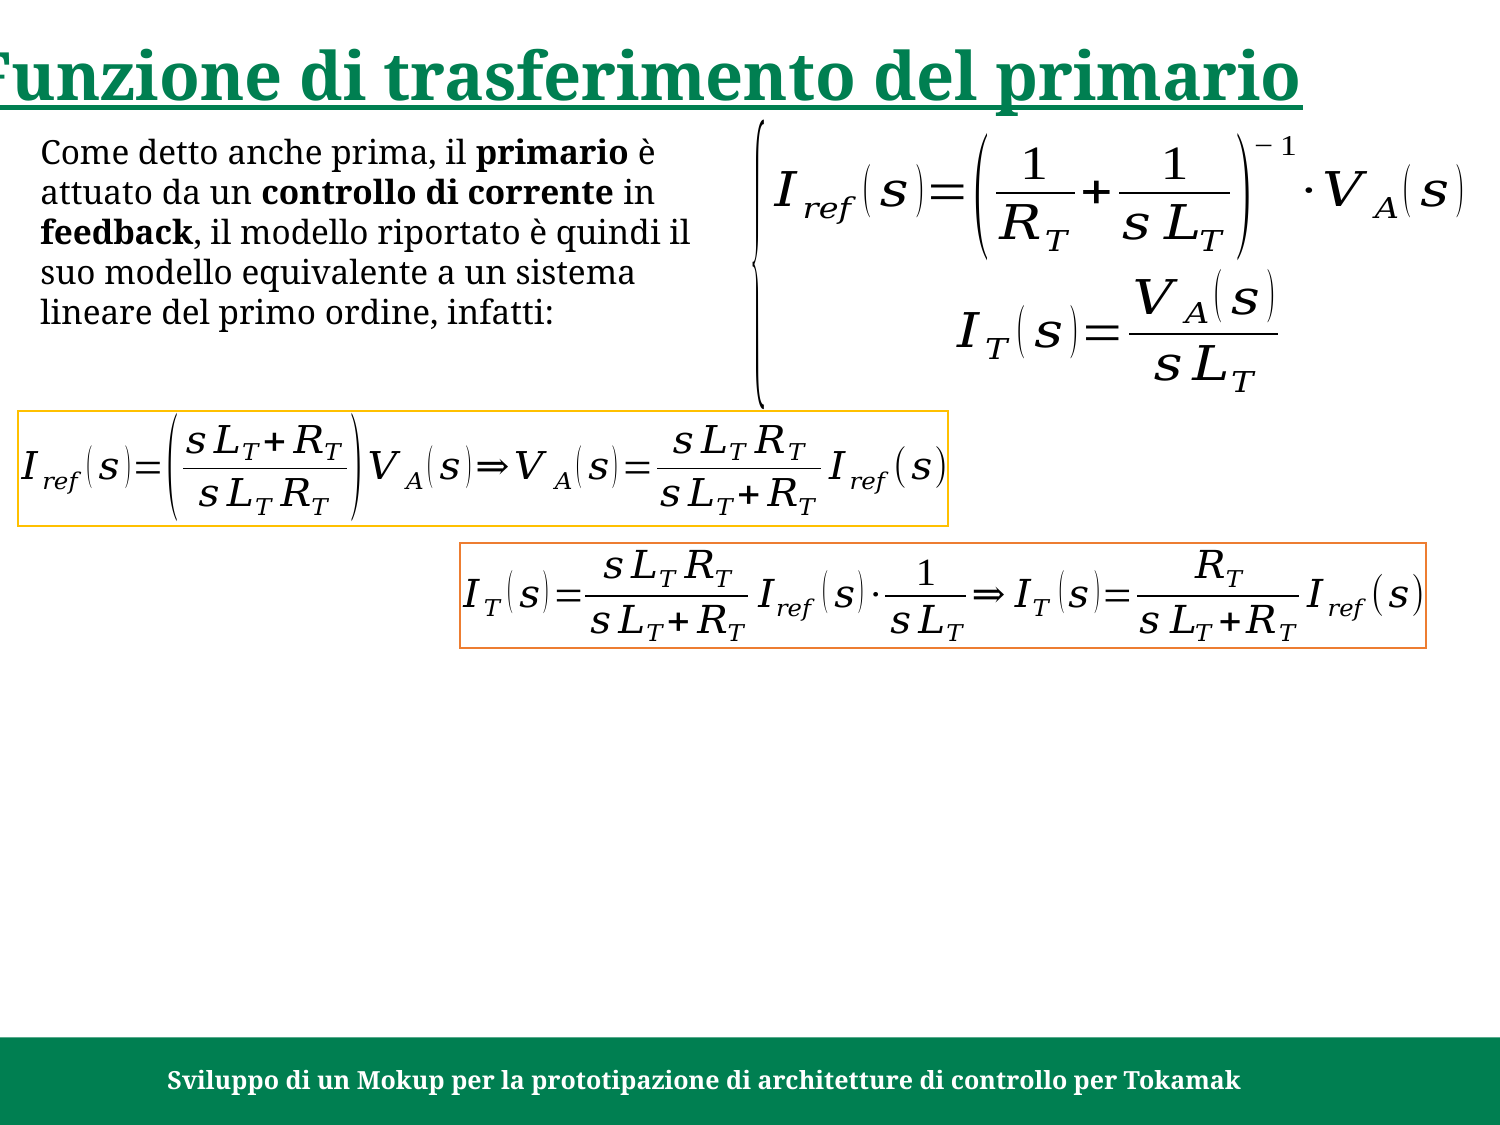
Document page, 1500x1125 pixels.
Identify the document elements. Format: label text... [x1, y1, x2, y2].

text_box [919, 489, 970, 540]
text_box Funzione di trasferimento del primario [0, 26, 1318, 122]
text_box Come detto anche prima, il primario è attuato da un controllo di corrente in feedback, il modello riportato è quindi il suo modello equivalente a un sistema lineare del primo ordine, infatti: [25, 123, 732, 339]
text_box 15/10/2021 Sviluppo di un Mokup per la prototipazione di architetture di controllo per Tokamak Pagina 27 [0, 1037, 1500, 1125]
